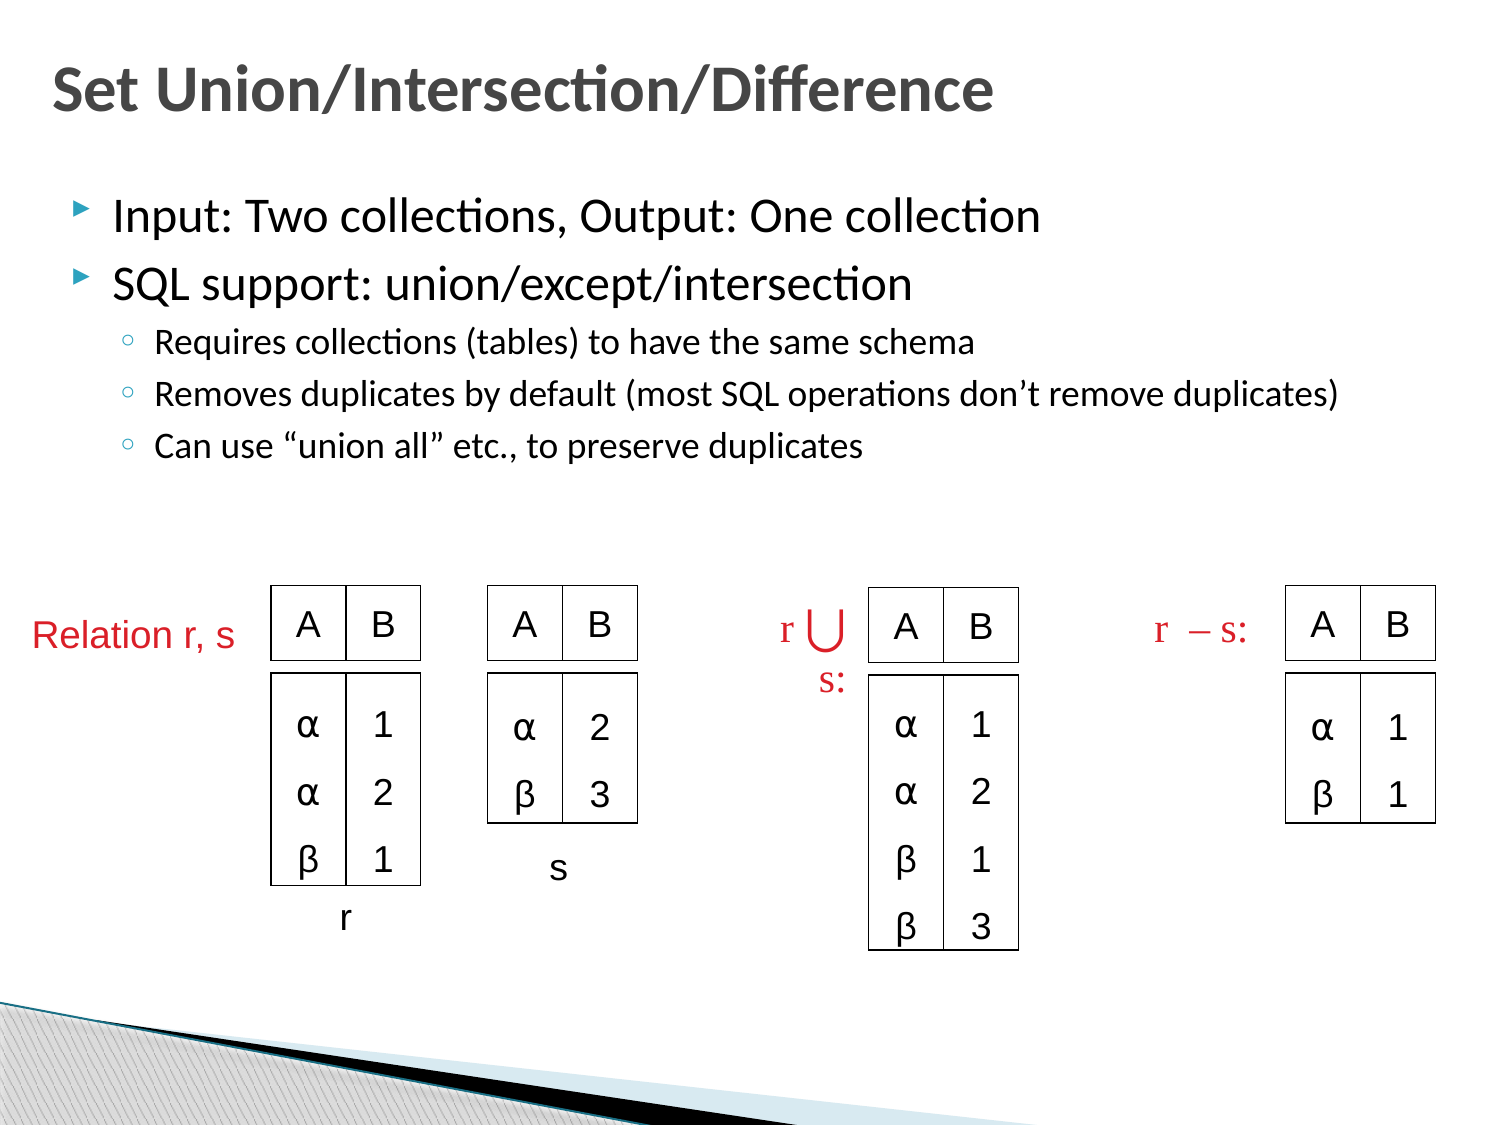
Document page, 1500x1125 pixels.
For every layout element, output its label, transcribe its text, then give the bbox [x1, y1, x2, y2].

text_box s [534, 835, 583, 896]
text_box ⍺ β [1285, 672, 1360, 823]
text_box 1 2 1 3 [943, 675, 1019, 950]
text_box 1 2 1 [345, 672, 421, 886]
text_box ⍺ ⍺ β β [868, 675, 943, 950]
list Input: Two collections, Output: One collection SQL support: union/except/intersection Requires collections (tables) to have the same schema Removes duplicates by default (most SQL operations don’t remove duplicates) Can use “union all” etc., to preserve duplicates [37, 174, 1426, 1013]
text_box r [324, 885, 367, 946]
text_box B [345, 585, 421, 661]
text_box ⍺ ⍺ β [270, 672, 345, 886]
text_box B [943, 587, 1019, 663]
text_box 1 1 [1360, 672, 1436, 823]
text_box A [1285, 585, 1360, 661]
title Set Union/Intersection/Difference [37, 24, 1425, 145]
text_box r – s: [1079, 593, 1264, 649]
text_box B [562, 585, 638, 661]
text_box 2 3 [562, 672, 638, 823]
text_box A [270, 585, 345, 661]
text_box B [1360, 585, 1436, 661]
text_box A [487, 585, 562, 661]
text_box ⍺ β [487, 672, 562, 823]
text_box [0, 1006, 633, 1125]
text_box r ⋃ s: [677, 593, 862, 649]
text_box A [868, 587, 943, 663]
text_box Relation r, s [0, 594, 288, 689]
